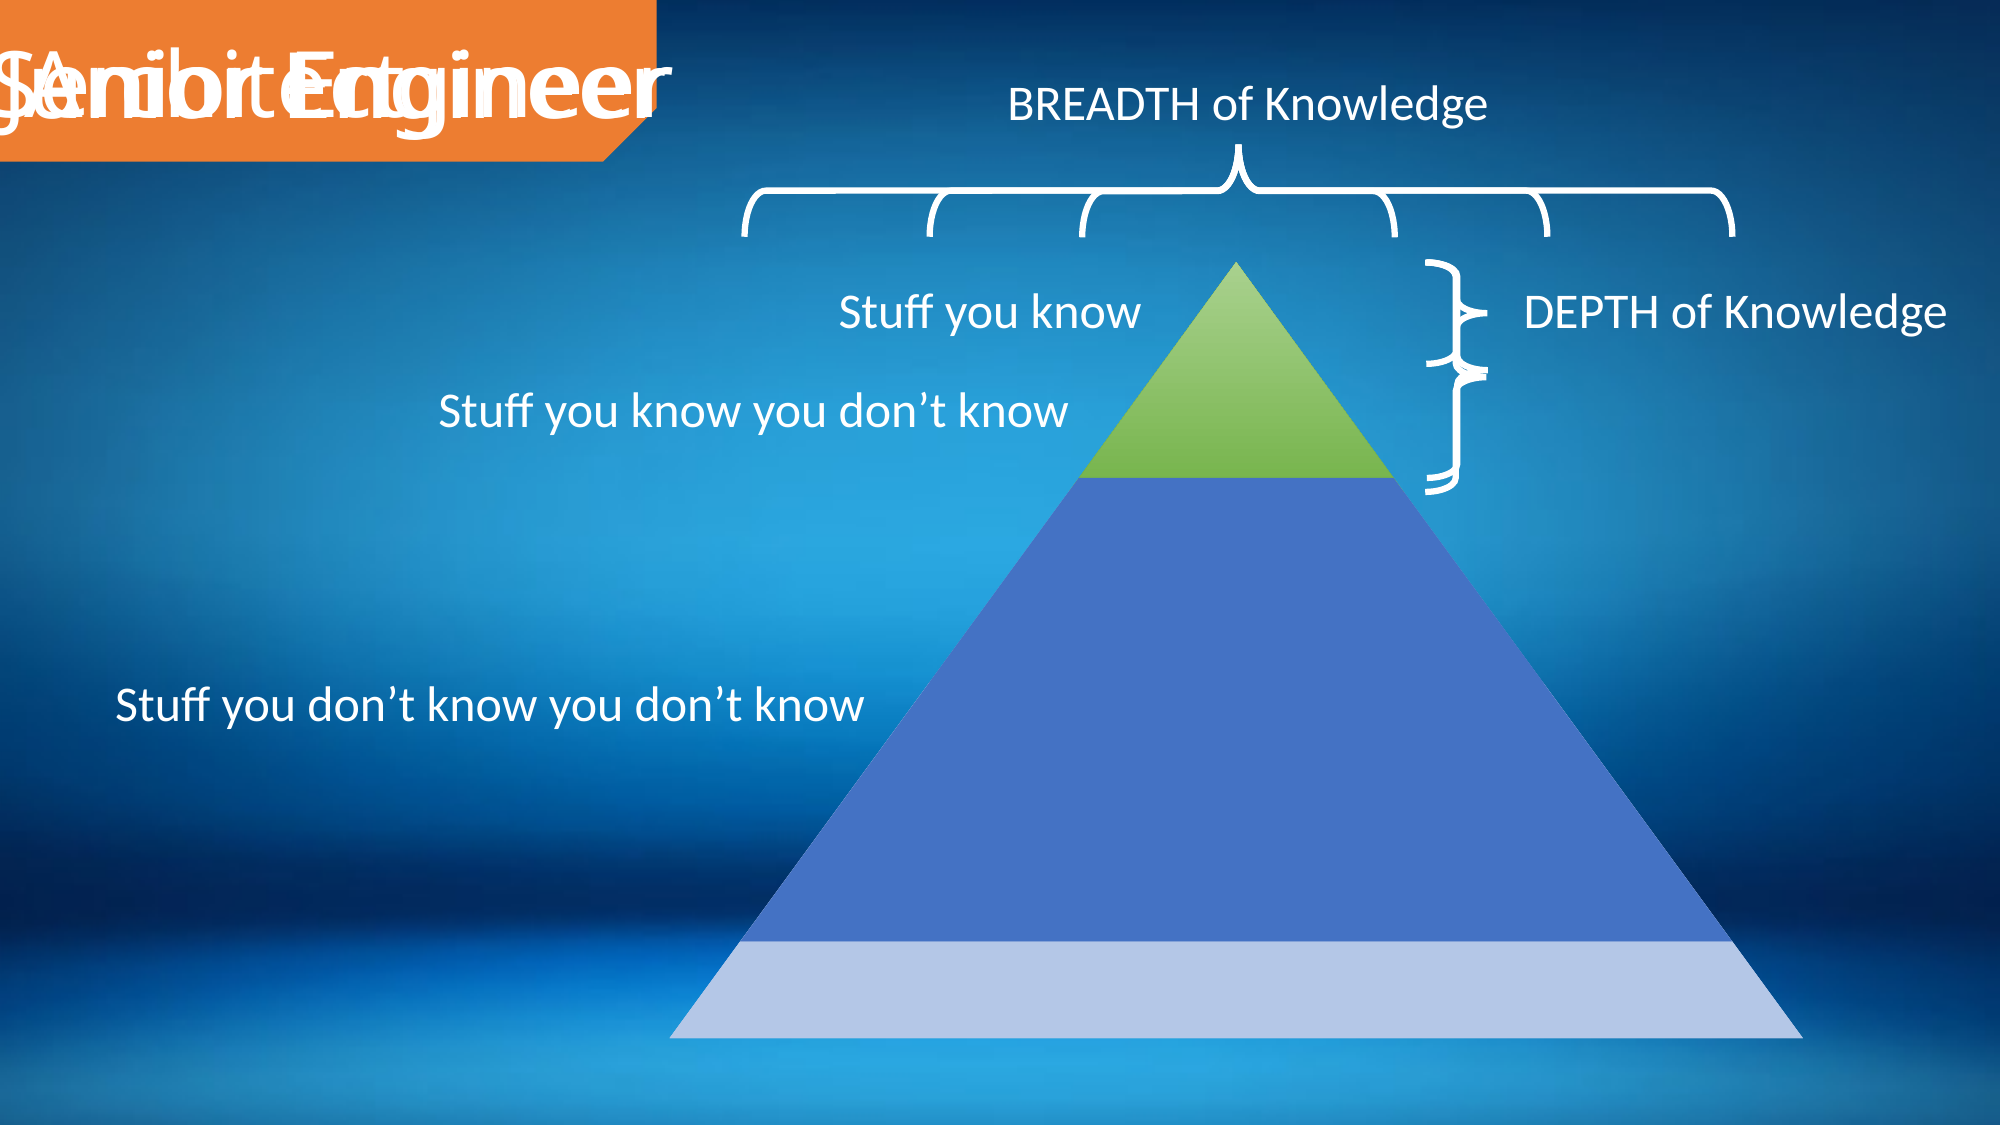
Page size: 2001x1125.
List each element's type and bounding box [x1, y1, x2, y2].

picture [0, 0, 2000, 1125]
text_box [669, 262, 1803, 1038]
